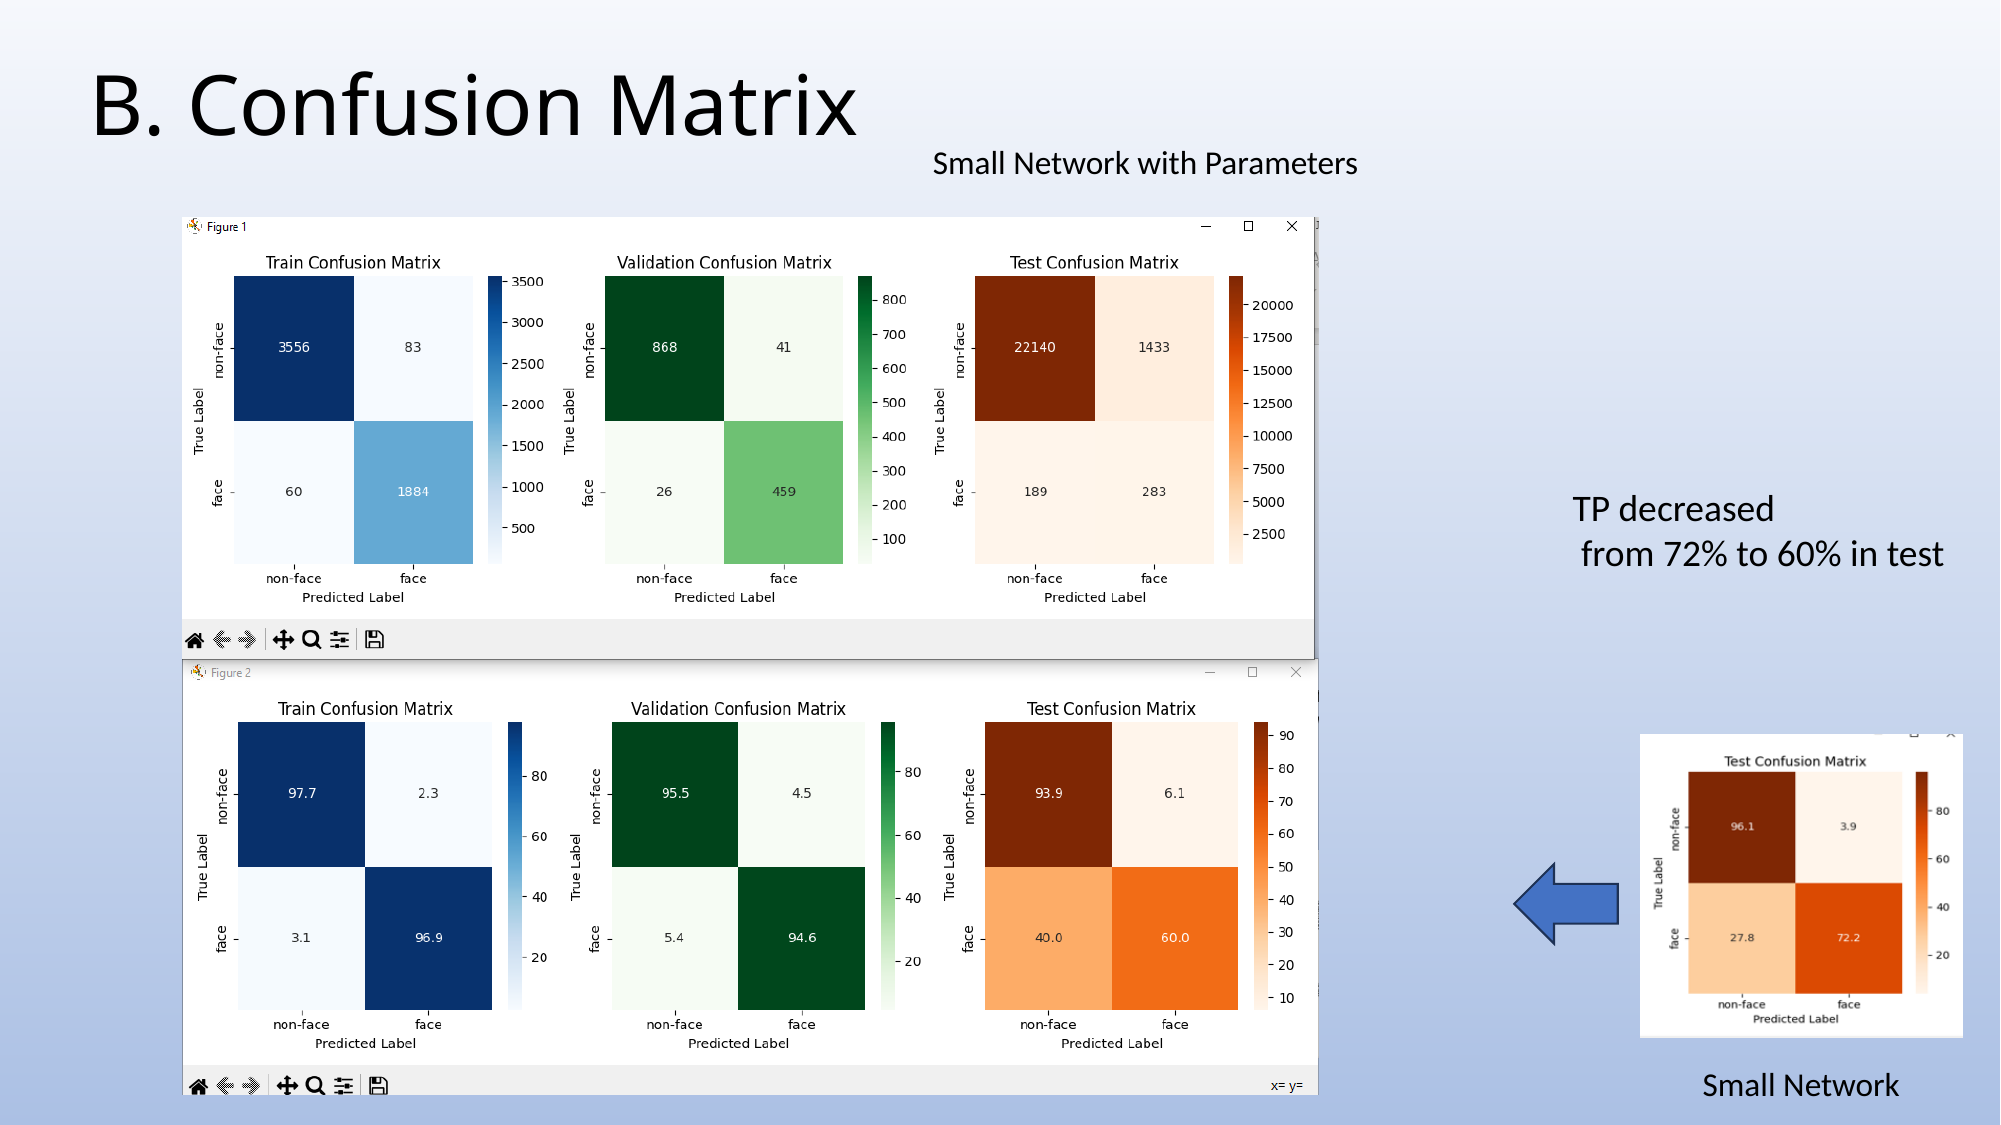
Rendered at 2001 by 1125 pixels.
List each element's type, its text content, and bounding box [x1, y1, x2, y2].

picture [1640, 734, 1963, 1038]
text_box Small Network with Parameters [917, 134, 1374, 189]
picture [182, 217, 1319, 1095]
title B. Confusion Matrix [52, 0, 1778, 218]
text_box [1512, 861, 1619, 947]
text_box Small Network [1687, 1055, 1915, 1111]
text_box TP decreased from 72% to 60% in test [1557, 476, 1960, 582]
